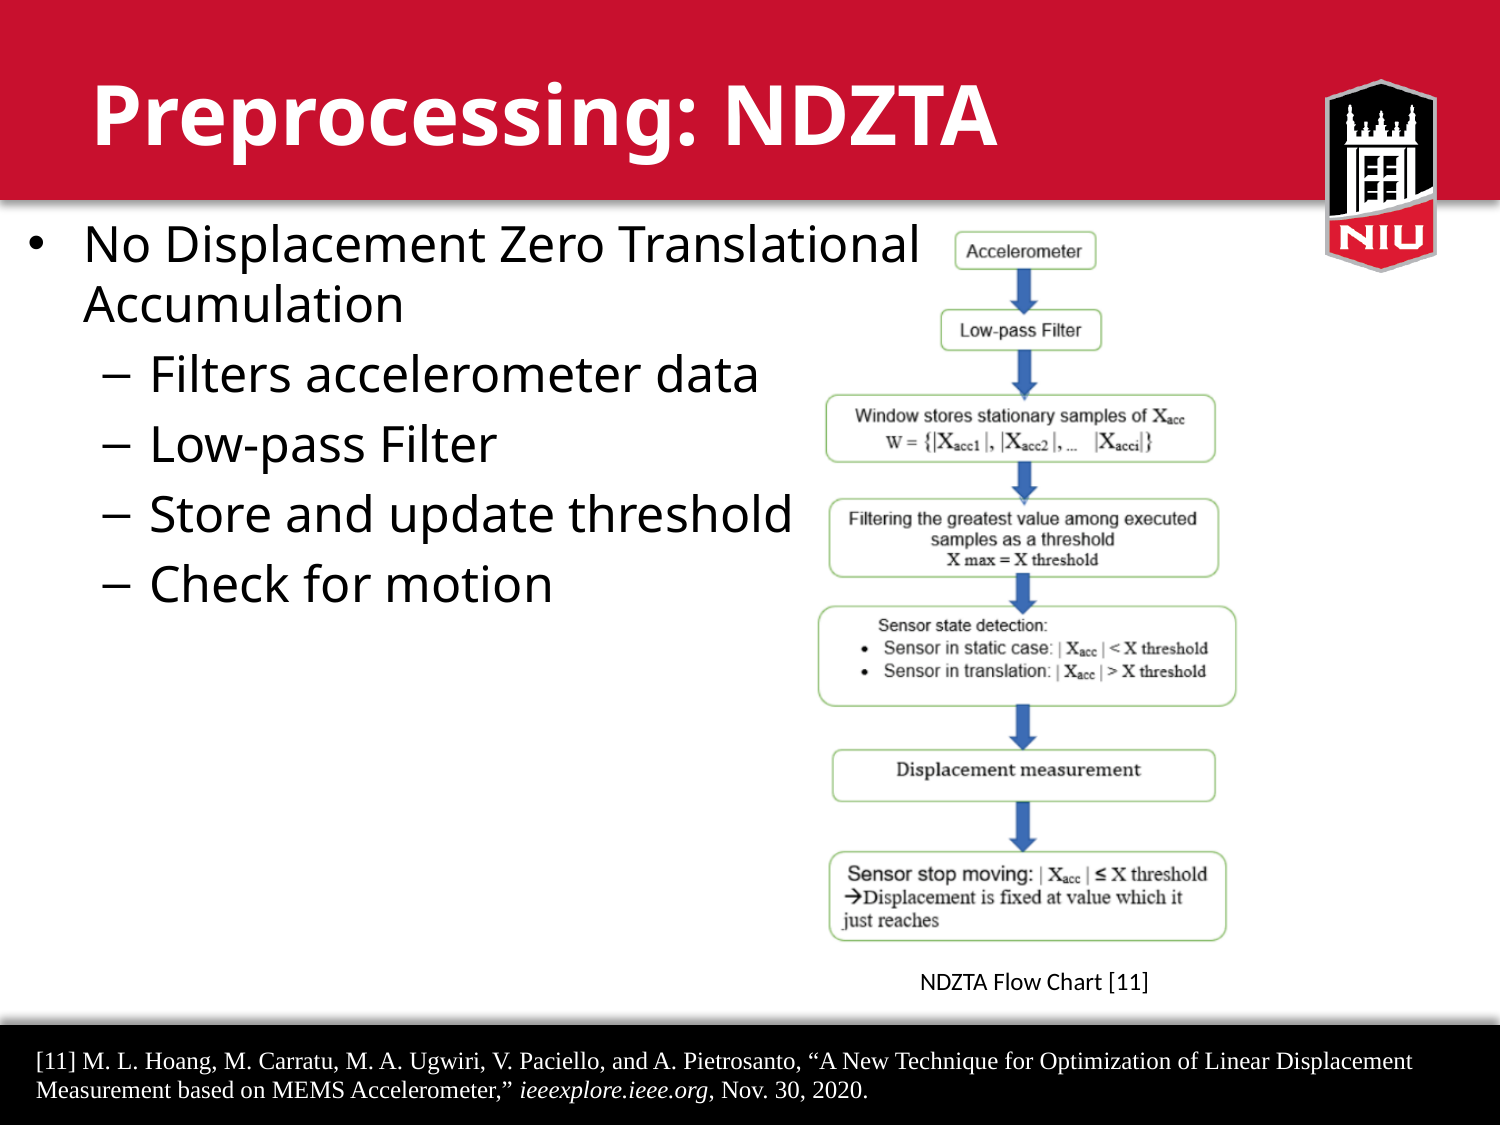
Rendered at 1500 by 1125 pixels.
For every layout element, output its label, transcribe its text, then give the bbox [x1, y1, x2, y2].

picture [1325, 79, 1437, 273]
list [758, 224, 1322, 958]
text_box [11] M. L. Hoang, M. Carratu, M. A. Ugwiri, V. Paciello, and A. Pietrosanto, “A New Technique for Optimization of Linear Displacement Measurement based on MEMS Accelerometer,” ieeexplore.ieee.org, Nov. 30, 2020. [21, 1036, 1496, 1112]
title Preprocessing: NDZTA [75, 24, 1313, 200]
text_box No Displacement Zero Translational Accumulation Filters accelerometer data Low-pass Filter Store and update threshold Check for motion [12, 204, 975, 1025]
text_box NDZTA Flow Chart [11] [905, 966, 1175, 1003]
